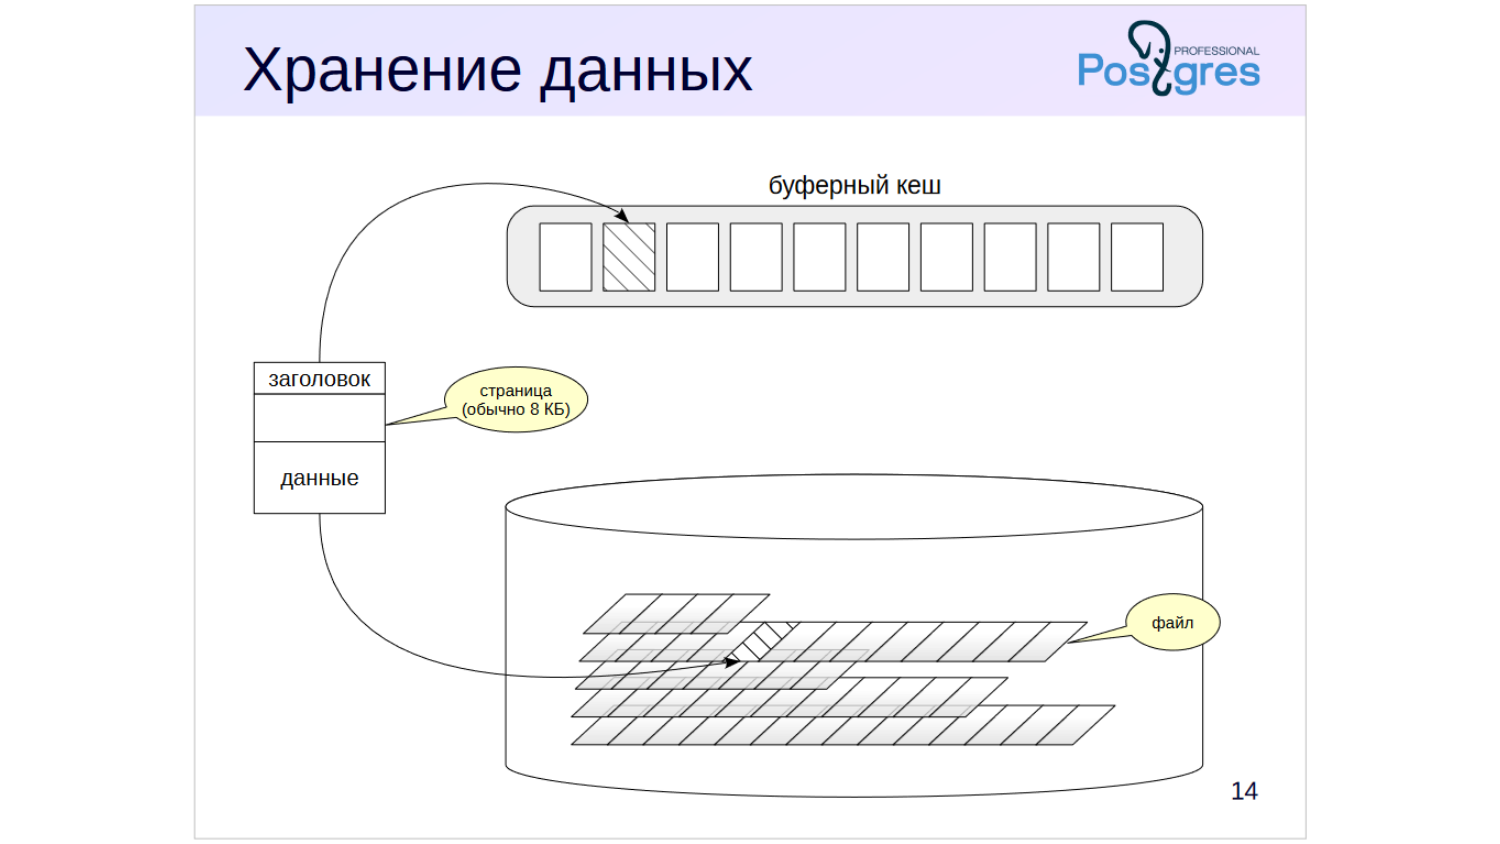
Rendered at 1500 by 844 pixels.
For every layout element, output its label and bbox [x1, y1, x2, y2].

picture [190, 0, 1310, 844]
